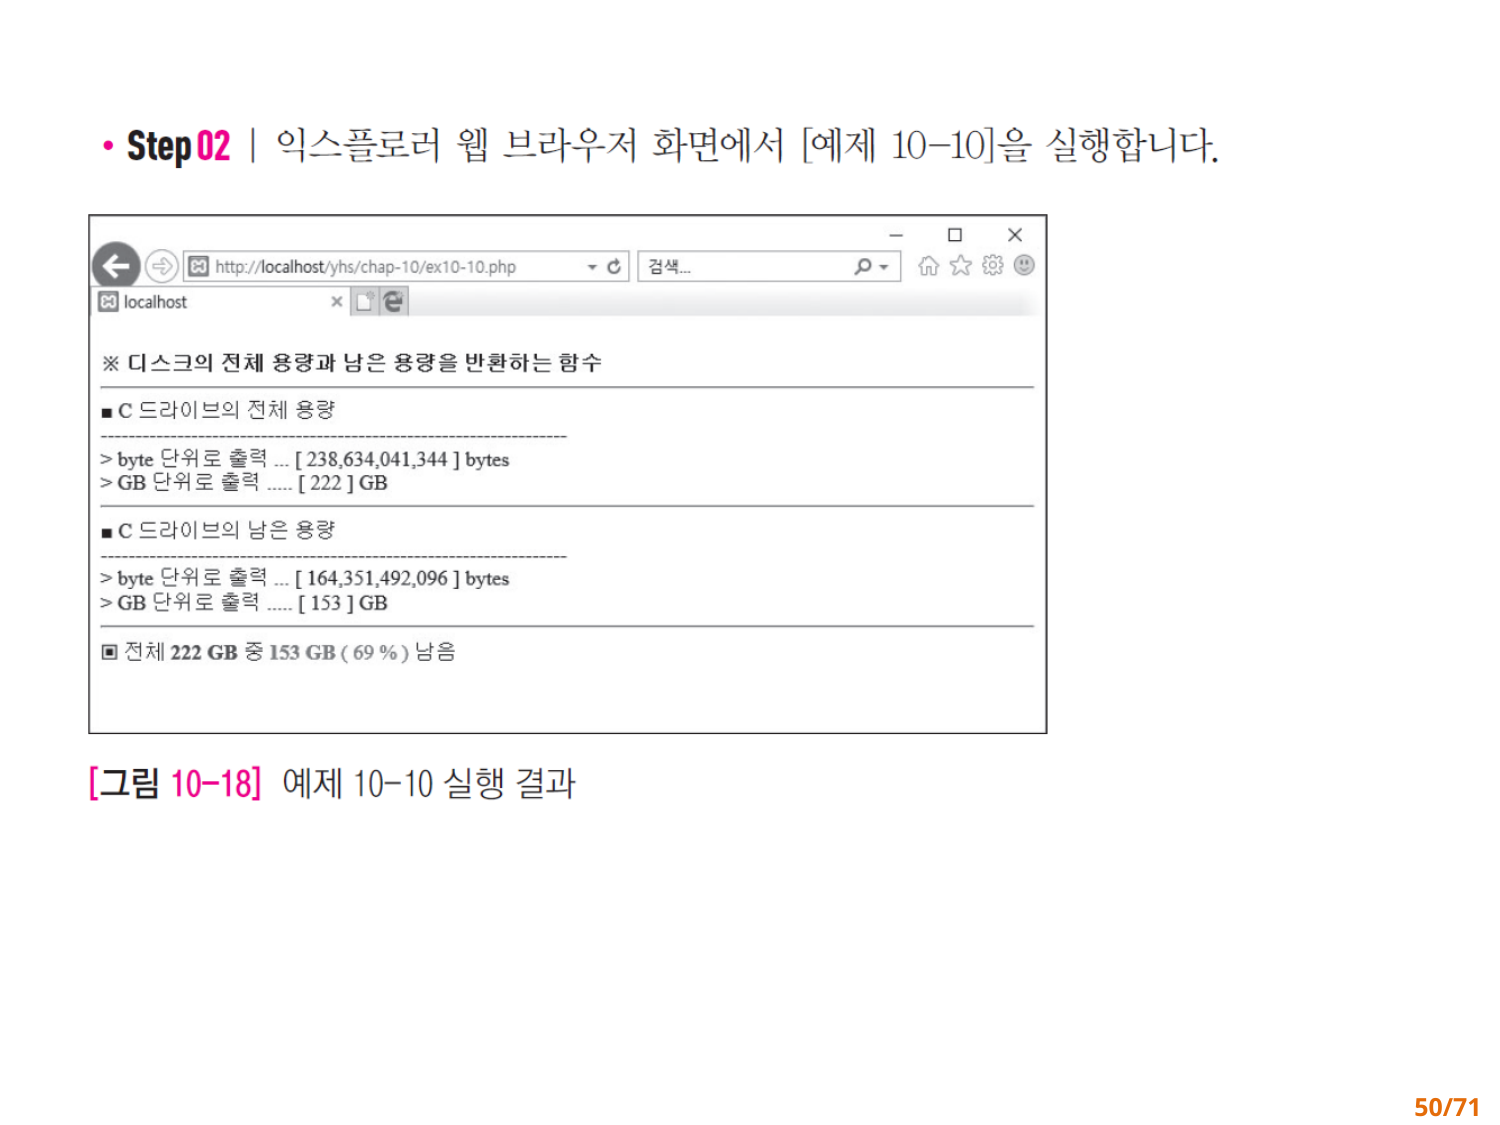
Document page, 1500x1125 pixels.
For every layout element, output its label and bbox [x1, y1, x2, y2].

picture [76, 113, 1241, 823]
